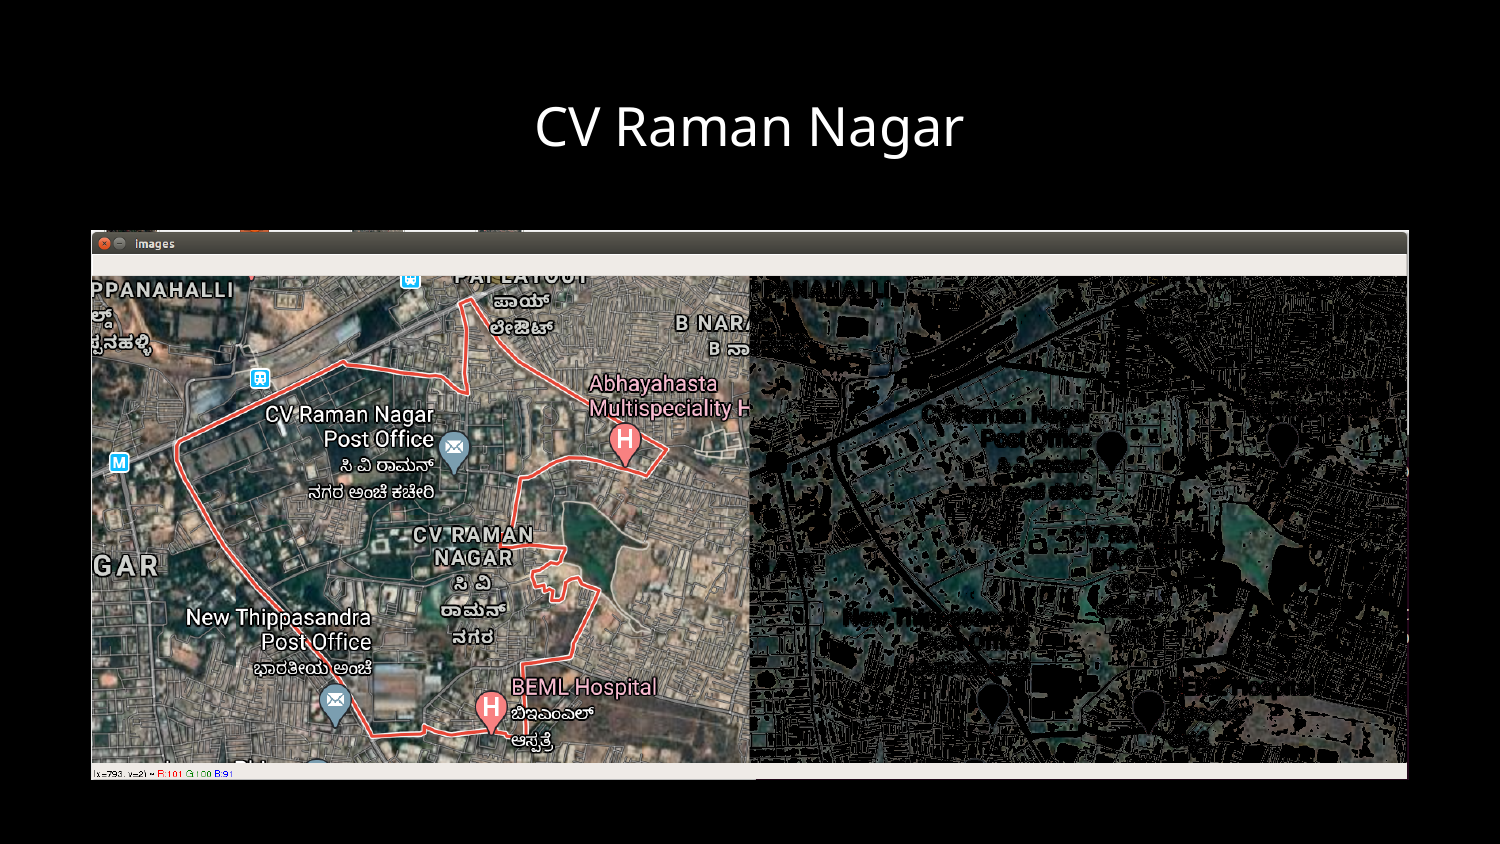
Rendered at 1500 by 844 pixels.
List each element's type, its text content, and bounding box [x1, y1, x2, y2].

picture [91, 229, 1409, 780]
title CV Raman Nagar [103, 21, 1397, 163]
